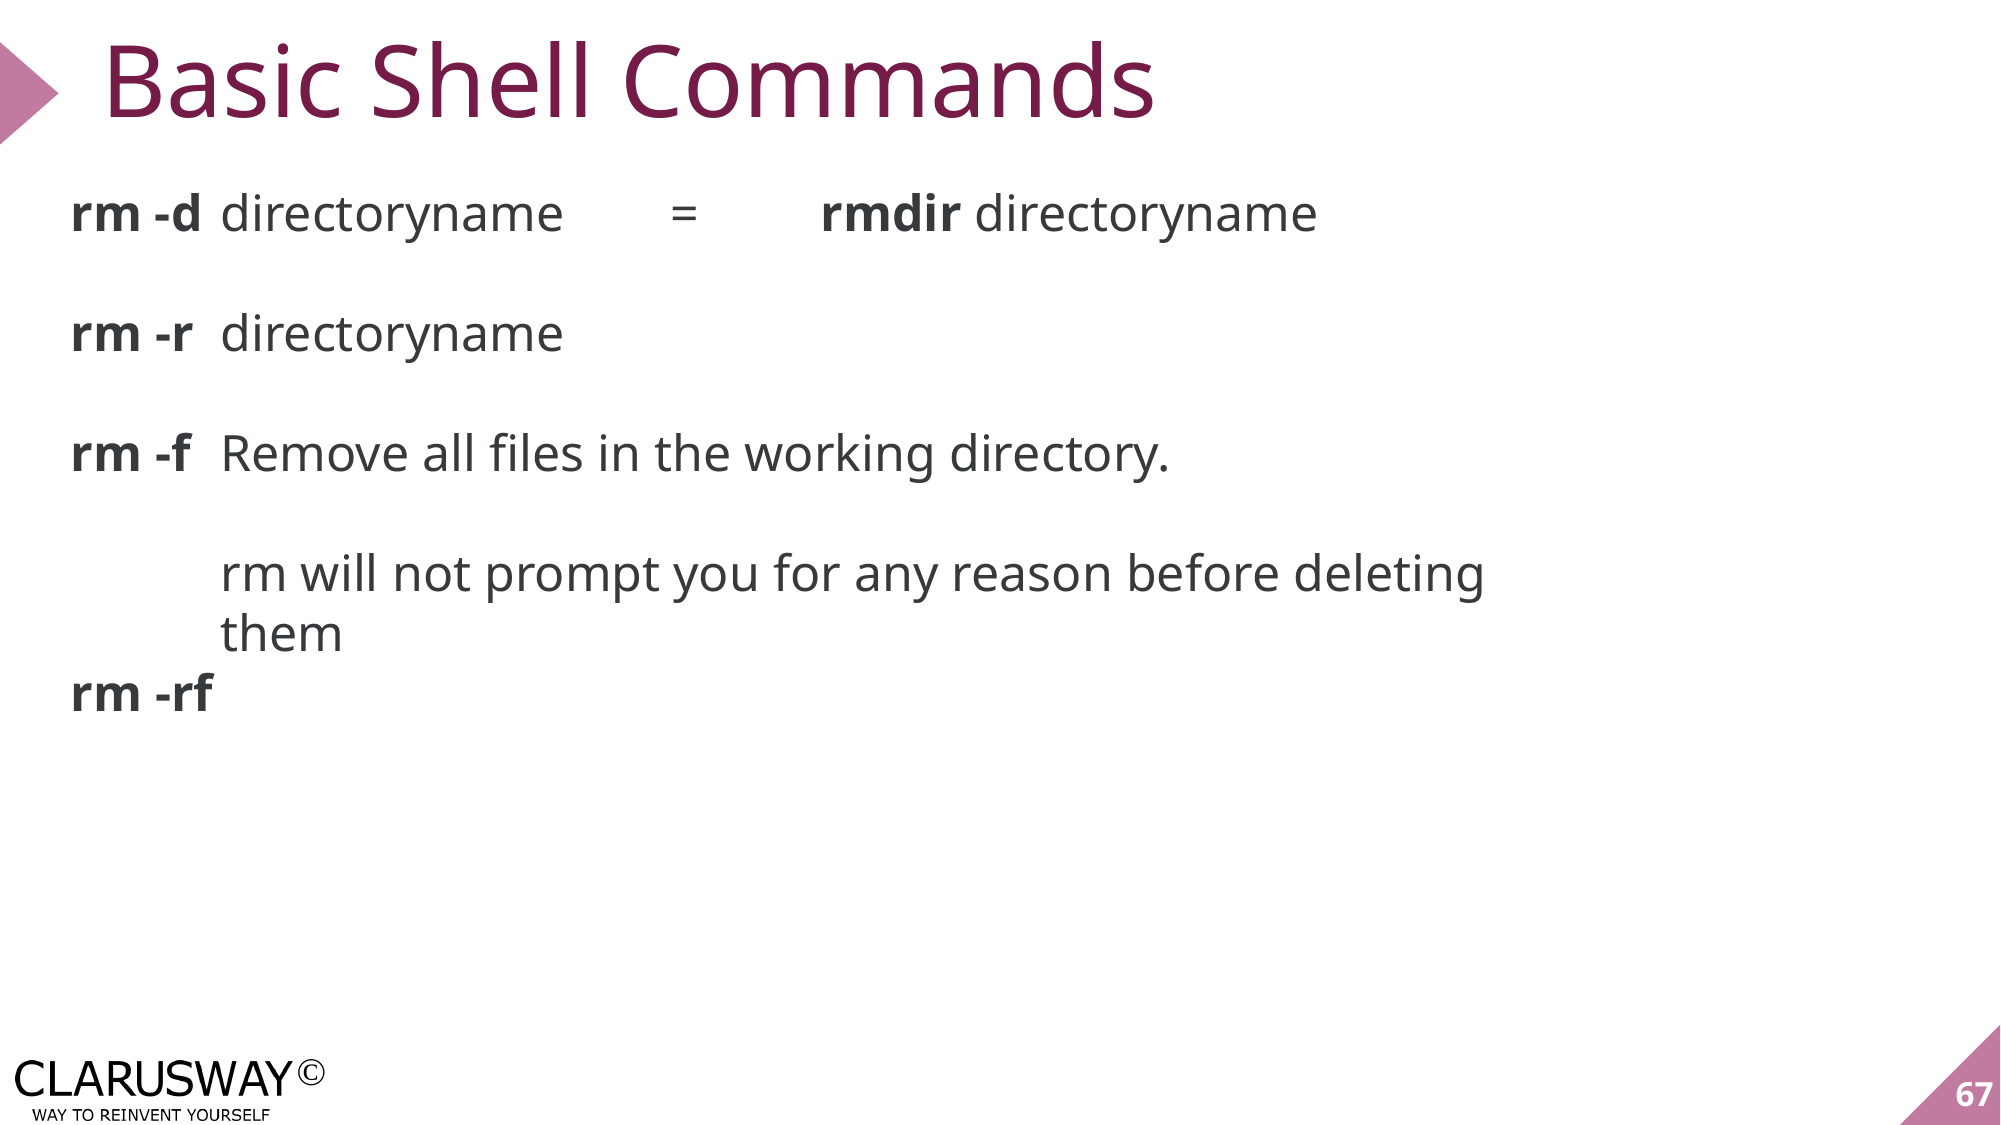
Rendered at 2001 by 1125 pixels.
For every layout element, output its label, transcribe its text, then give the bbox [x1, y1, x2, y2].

picture [15, 1060, 293, 1121]
text_box rm -d directoryname = rmdir directoryname rm -r directoryname rm -f Remove all files in the working directory. rm will not prompt you for any reason before deleting them rm -rf [50, 171, 1516, 696]
slide_number 67 [1893, 1015, 1994, 1119]
text_box Basic Shell Commands [101, 40, 1426, 144]
